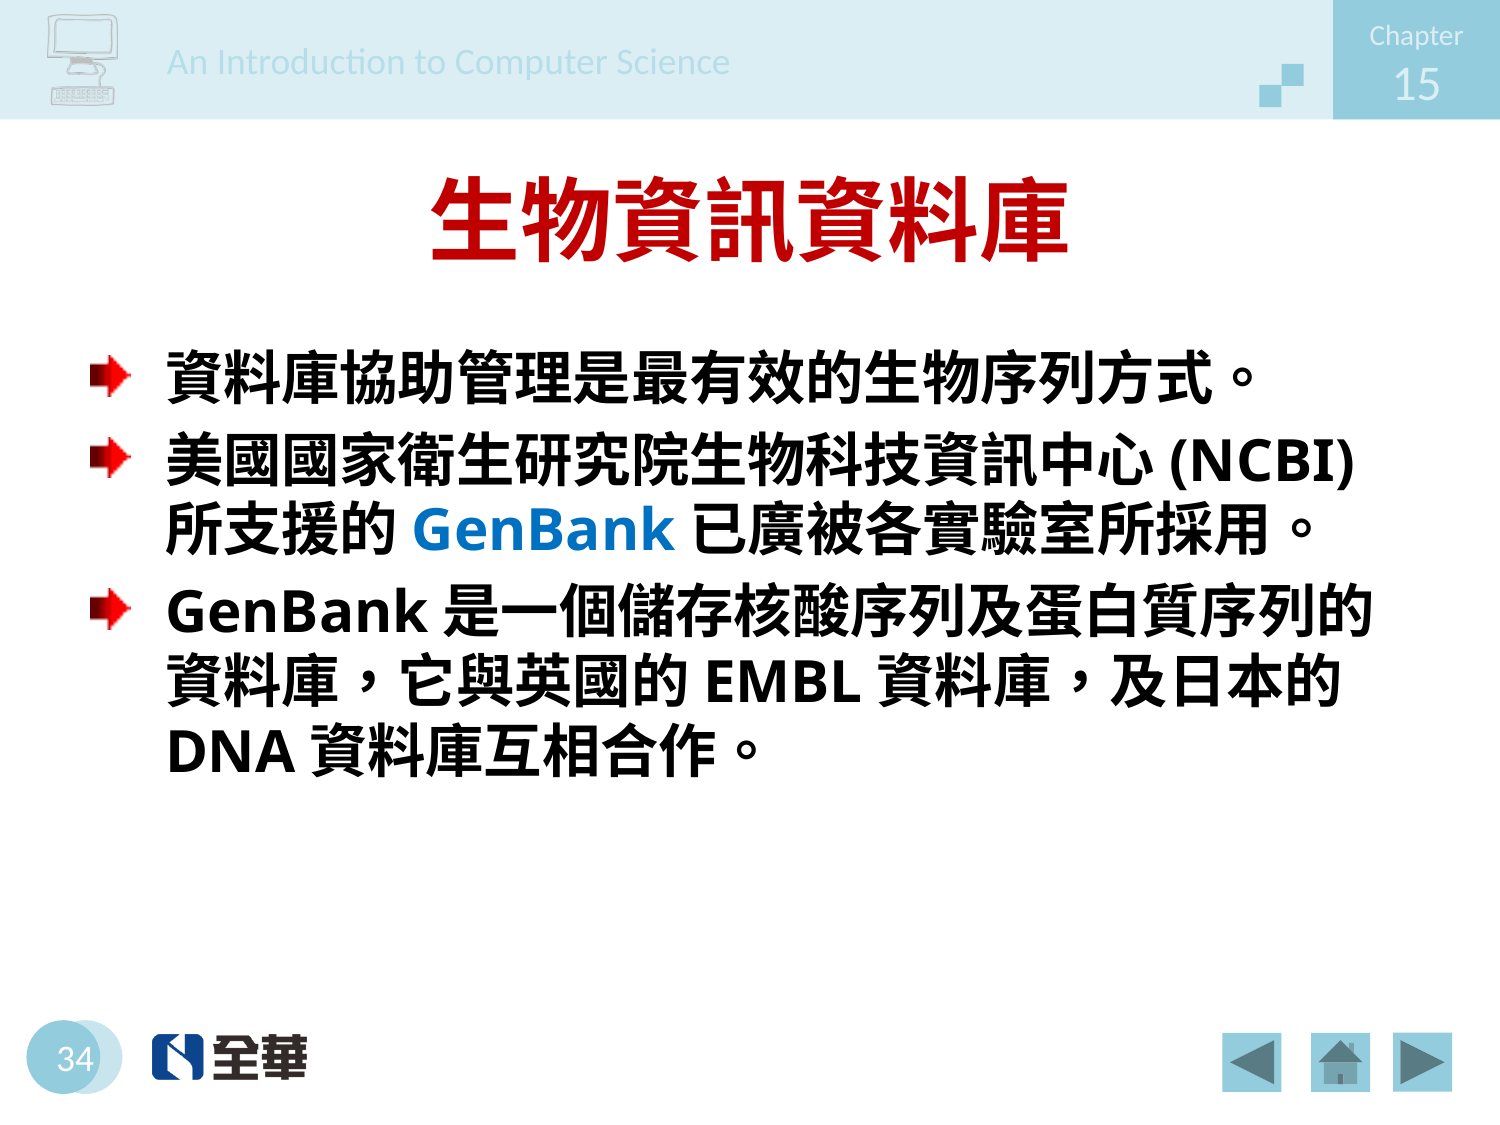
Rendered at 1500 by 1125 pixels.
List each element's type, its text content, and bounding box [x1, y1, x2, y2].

picture [90, 588, 131, 630]
picture [90, 355, 131, 397]
title 生物資訊資料庫 [75, 138, 1425, 297]
picture [47, 14, 118, 106]
picture [152, 1034, 307, 1080]
list 資料庫協助管理是最有效的生物序列方式。 美國國家衛生研究院生物科技資訊中心(NCBI)所支援的GenBank已廣被各實驗室所採用。 GenBank是一個儲存核酸序列及蛋白質序列的資料庫，它與英國的EMBL資料庫，及日本的DNA資料庫互相合作。 [75, 333, 1425, 1005]
picture [90, 437, 131, 478]
